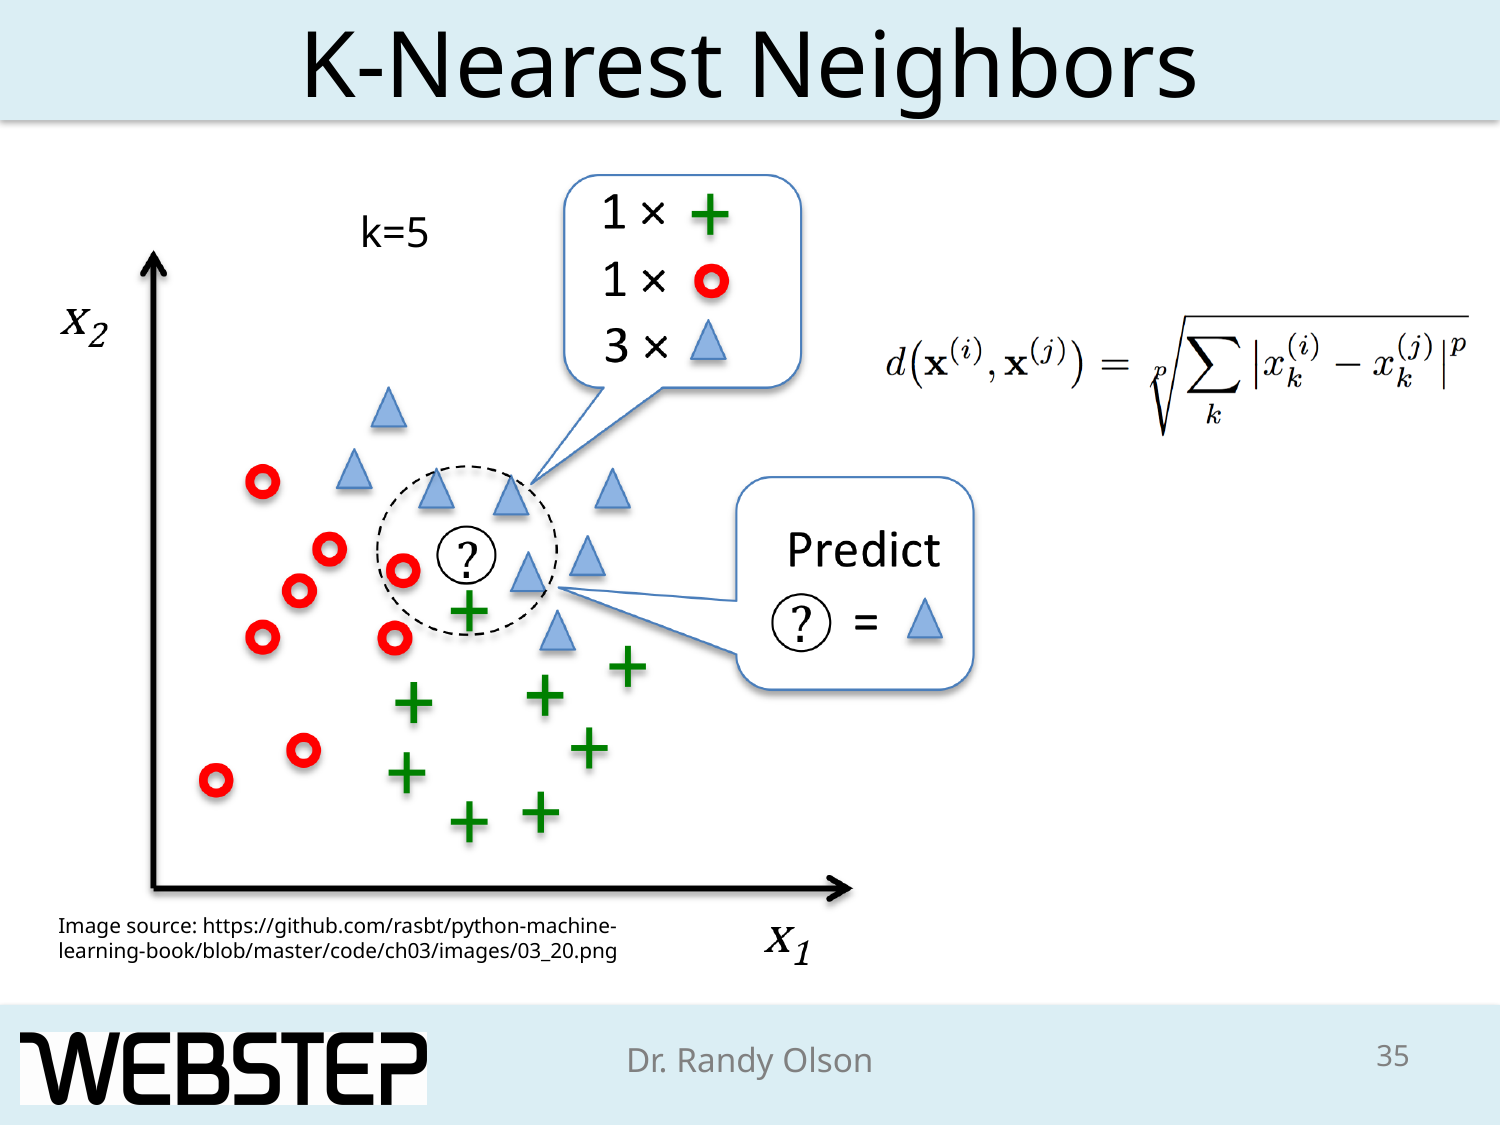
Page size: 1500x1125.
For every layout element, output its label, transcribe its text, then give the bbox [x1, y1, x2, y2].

picture [20, 1032, 427, 1105]
picture [43, 154, 1475, 992]
slide_number 35 [1310, 1026, 1425, 1088]
title K-Nearest Neighbors [75, 0, 1425, 155]
